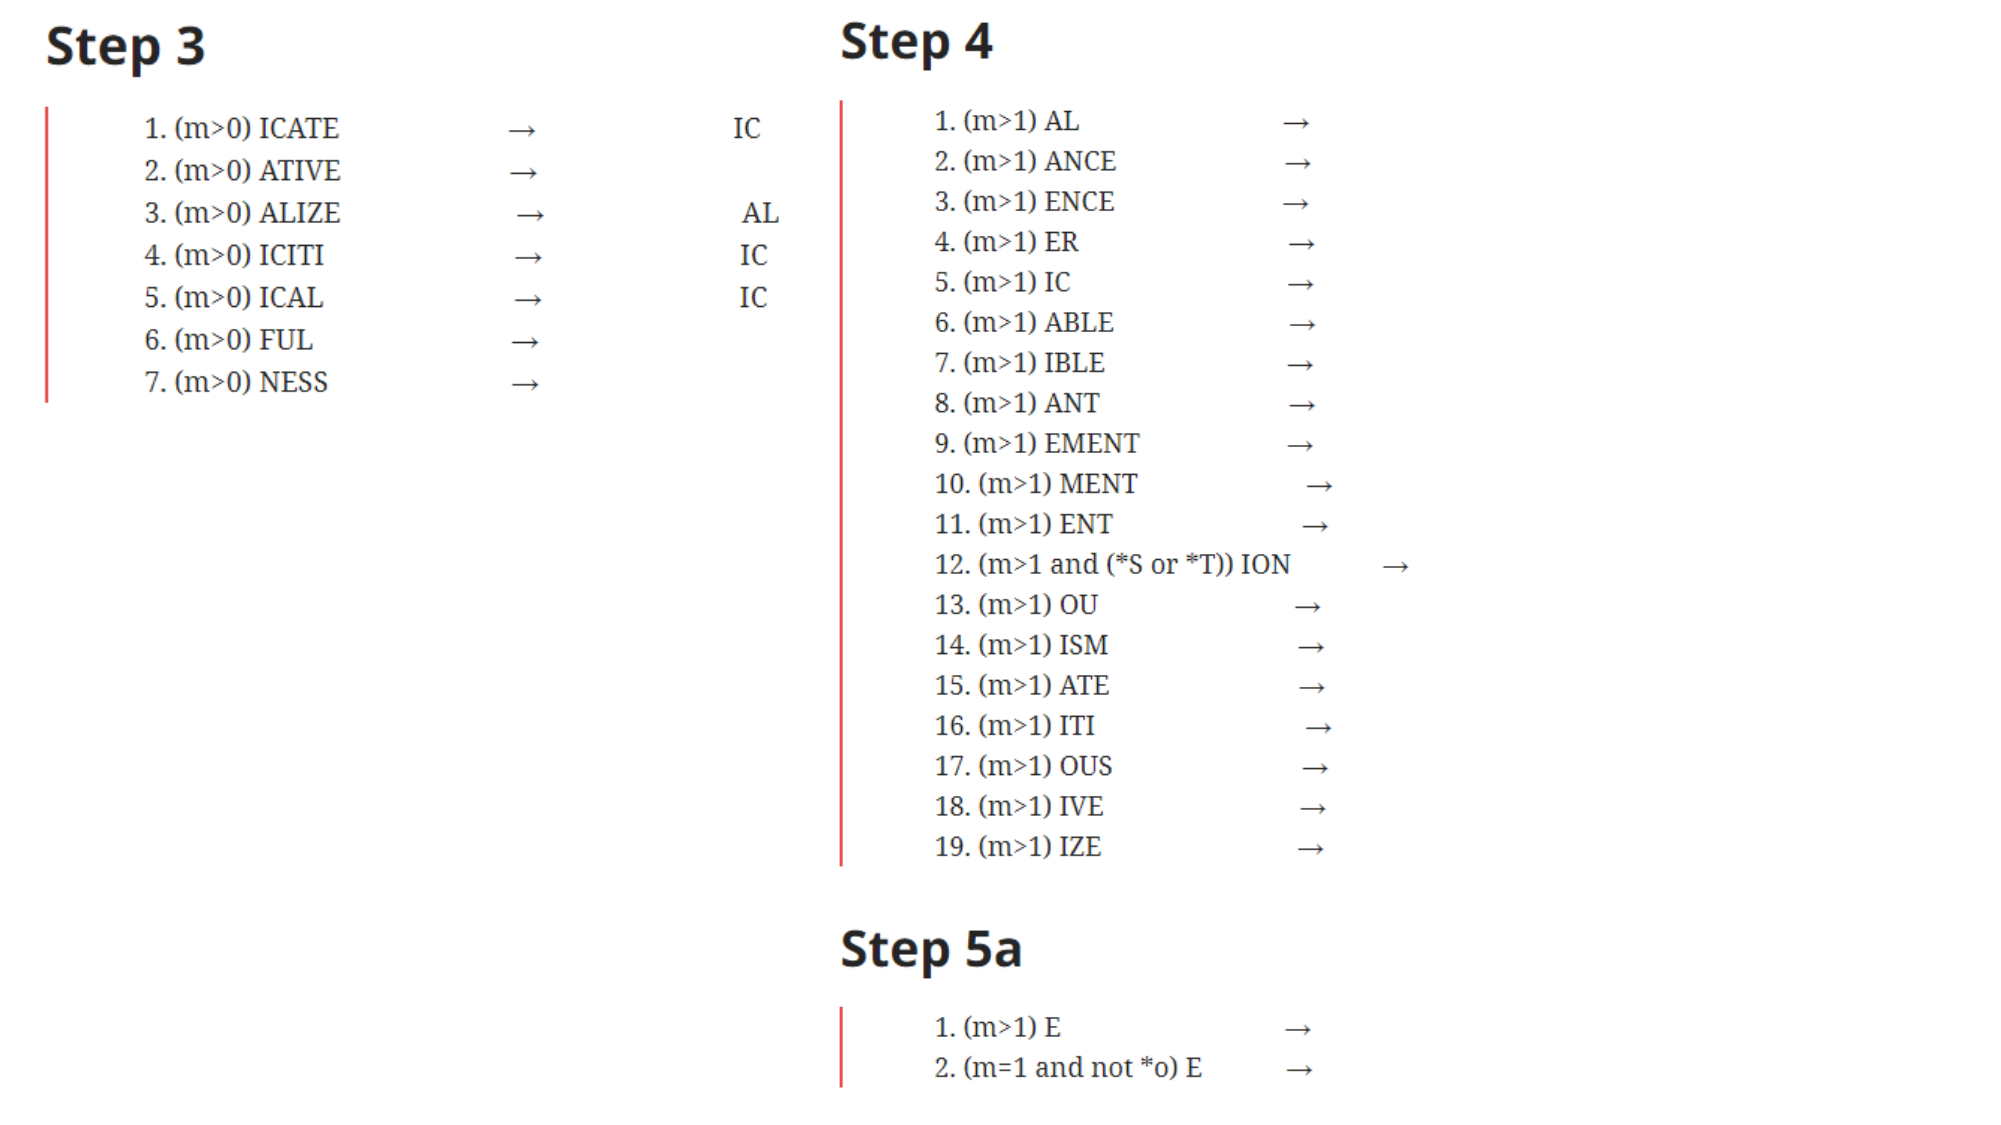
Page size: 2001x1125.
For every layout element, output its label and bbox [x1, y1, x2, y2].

picture [0, 0, 1420, 1125]
